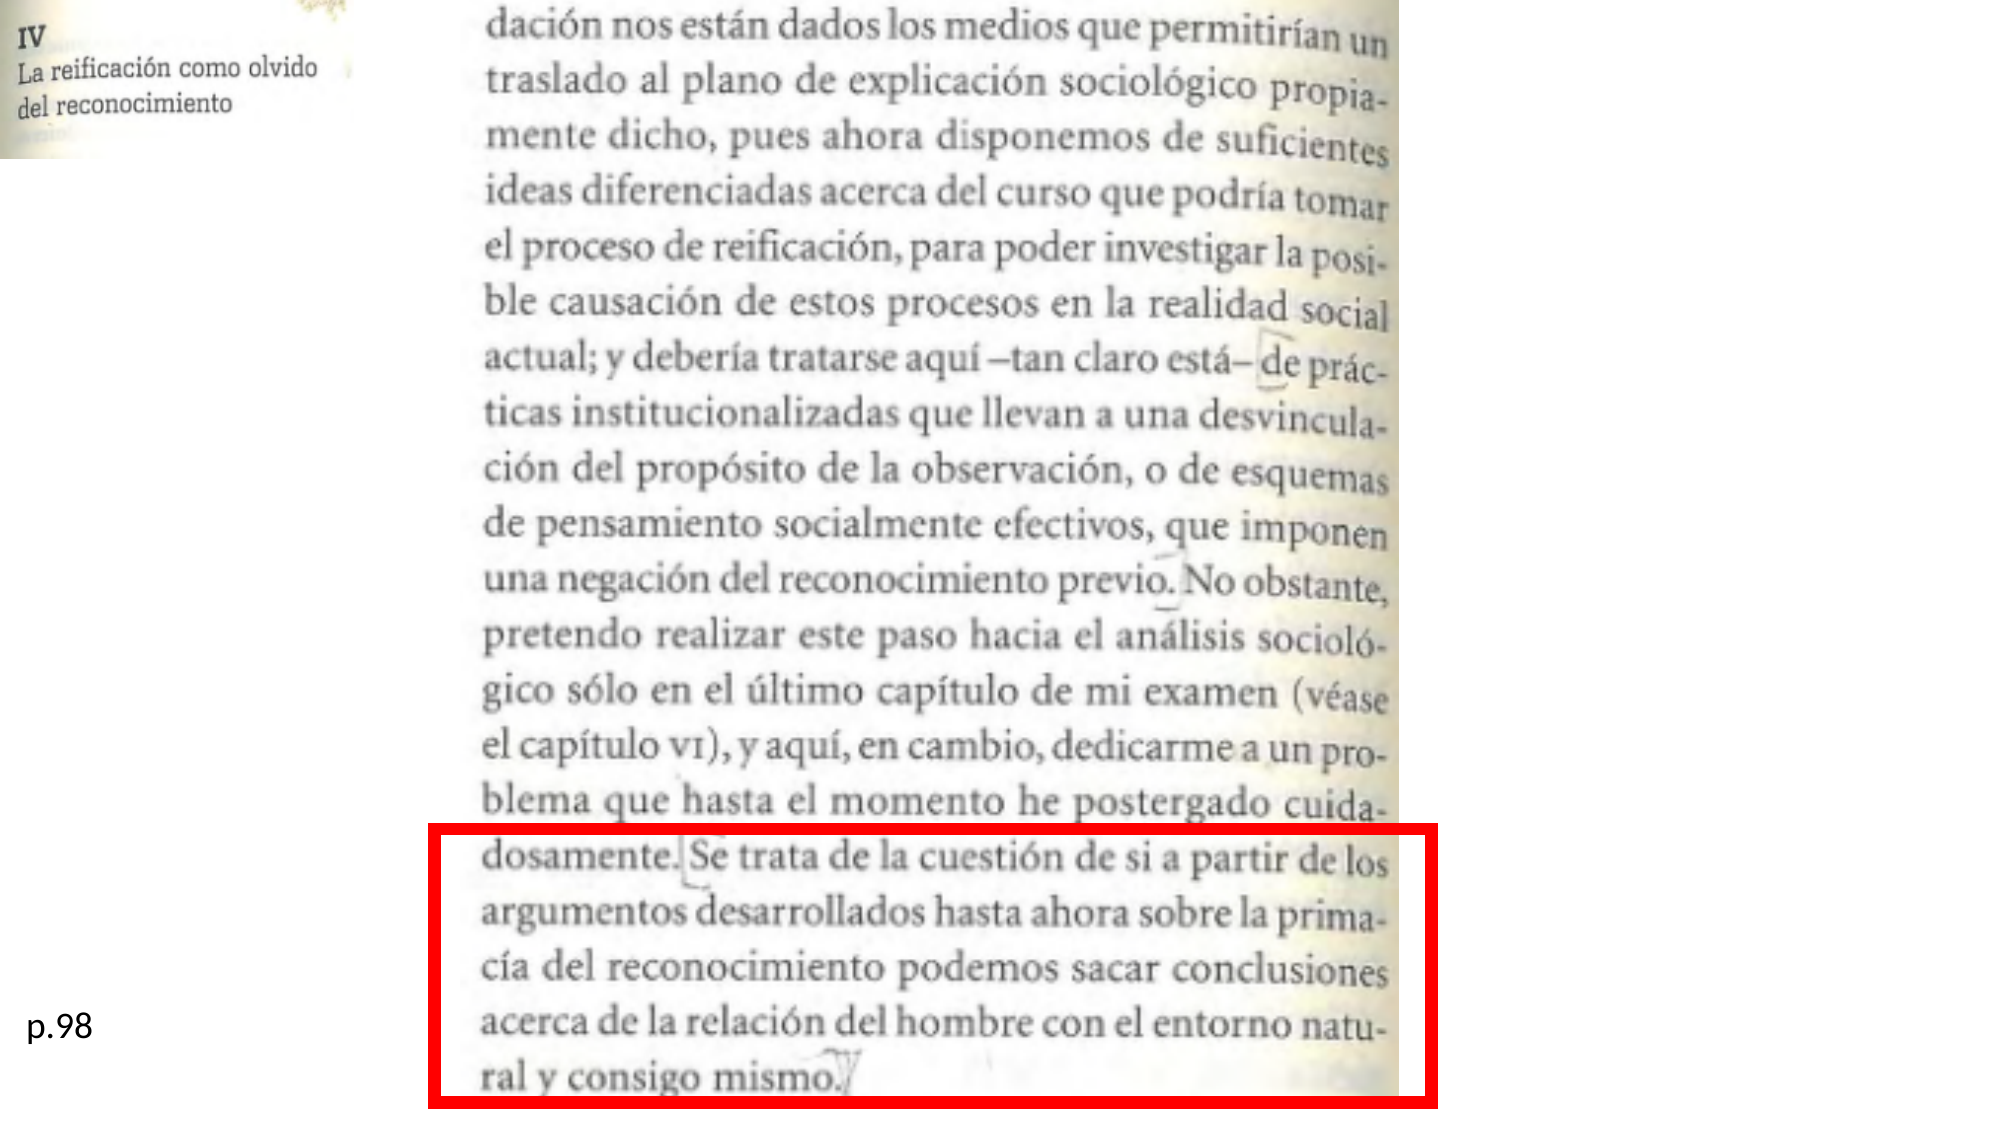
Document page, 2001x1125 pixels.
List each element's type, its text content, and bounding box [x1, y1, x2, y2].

text_box [434, 828, 1432, 1104]
picture [0, 0, 354, 159]
text_box p.98 [11, 993, 179, 1054]
picture [460, 0, 1399, 1103]
